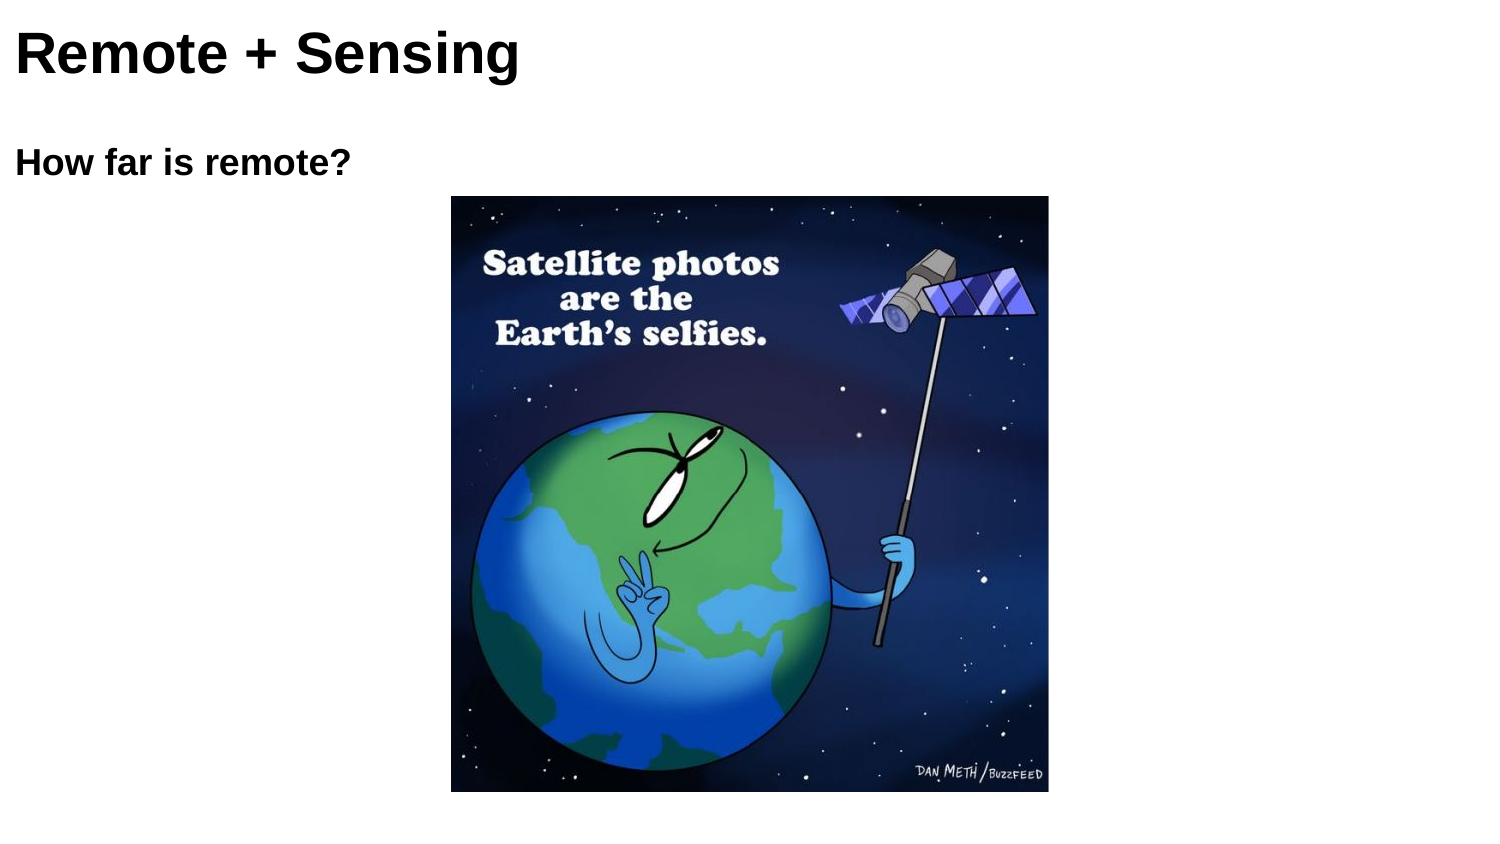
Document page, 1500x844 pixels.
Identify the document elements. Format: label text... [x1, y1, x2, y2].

title Remote + Sensing [0, 0, 1398, 94]
picture [451, 196, 1049, 792]
text_box How far is remote? [0, 116, 1127, 197]
